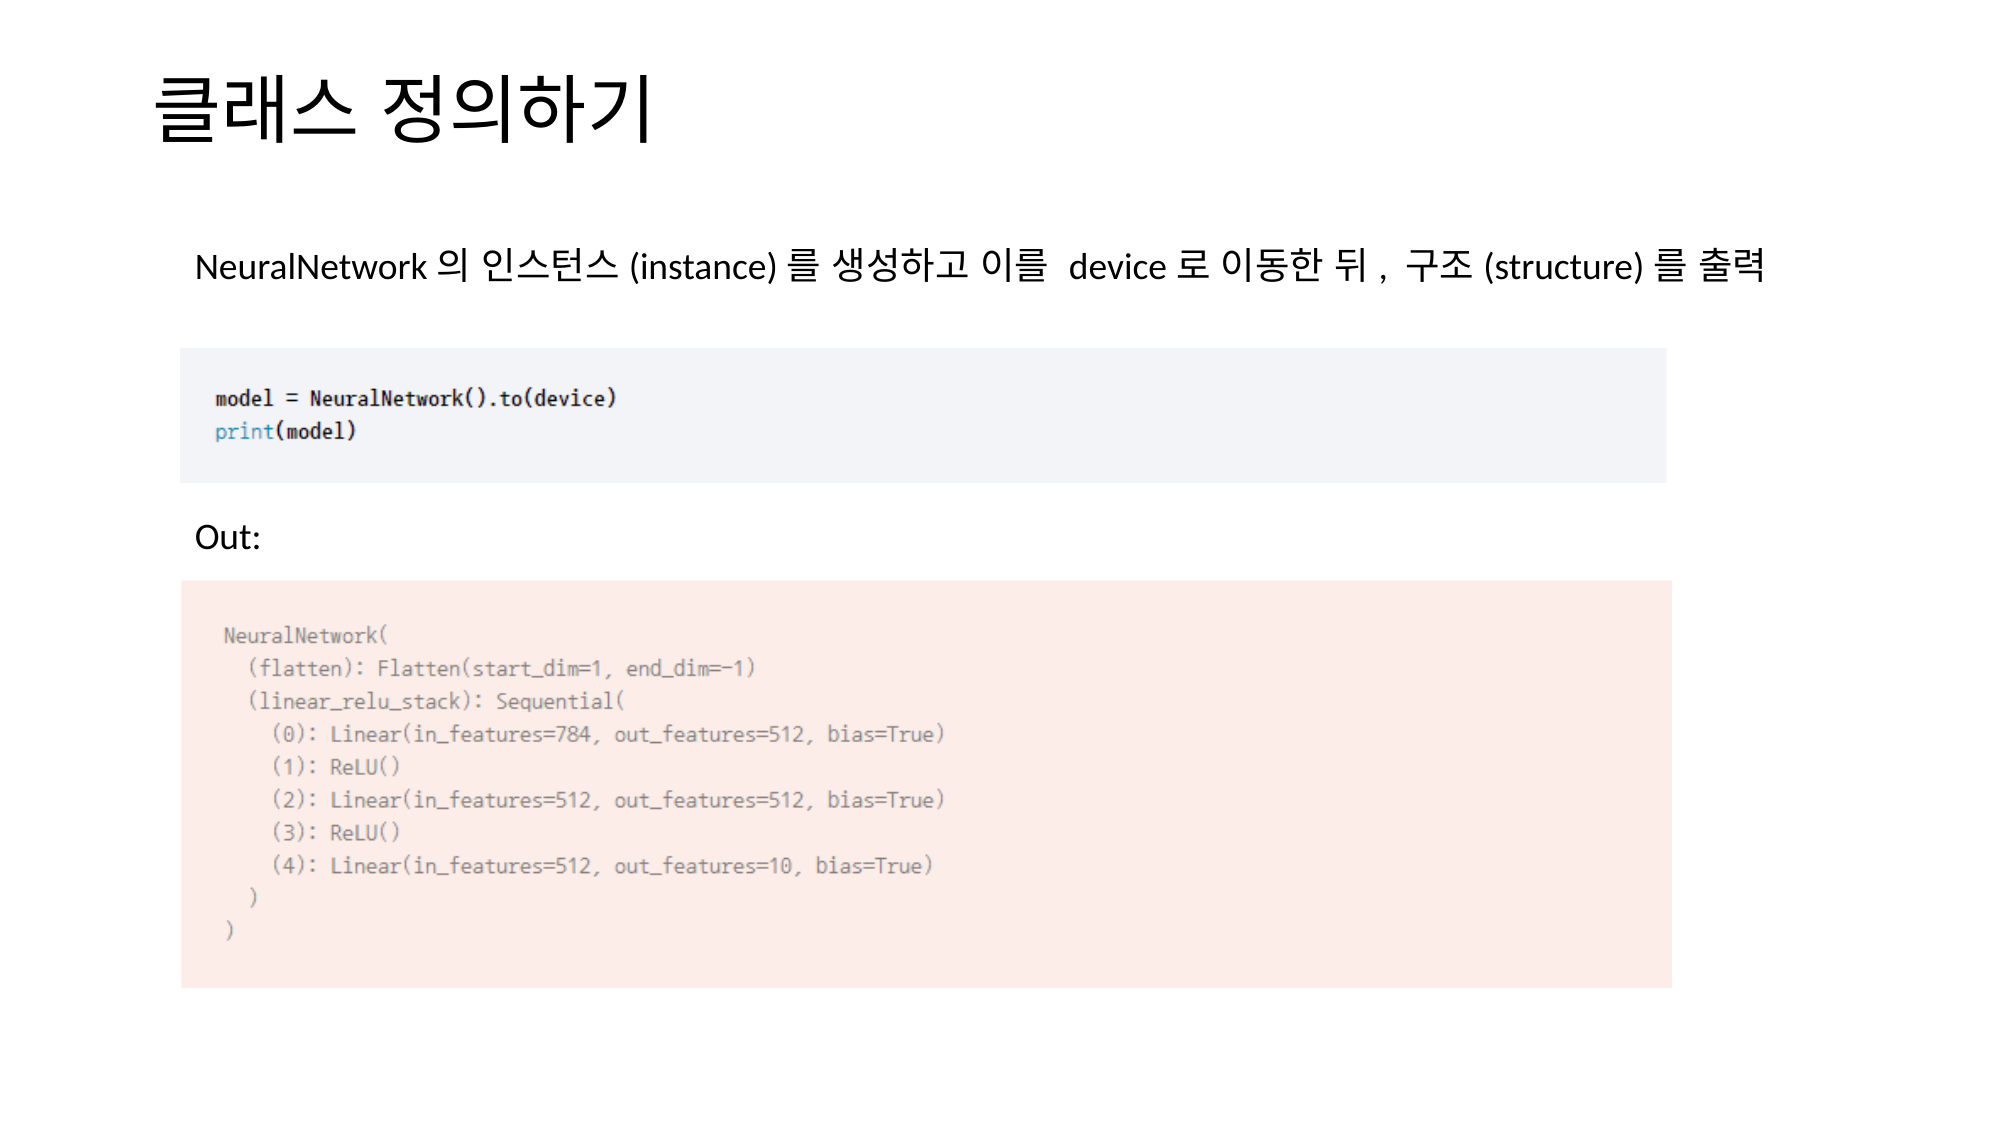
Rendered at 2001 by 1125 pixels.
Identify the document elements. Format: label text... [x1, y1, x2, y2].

picture [179, 576, 1672, 988]
text_box 클래스 정의하기 [137, 65, 1672, 170]
picture [179, 342, 1672, 483]
text_box NeuralNetwork의 인스턴스(instance)를 생성하고 이를 device로 이동한 뒤, 구조(structure)를 출력 Out: [180, 234, 1888, 565]
